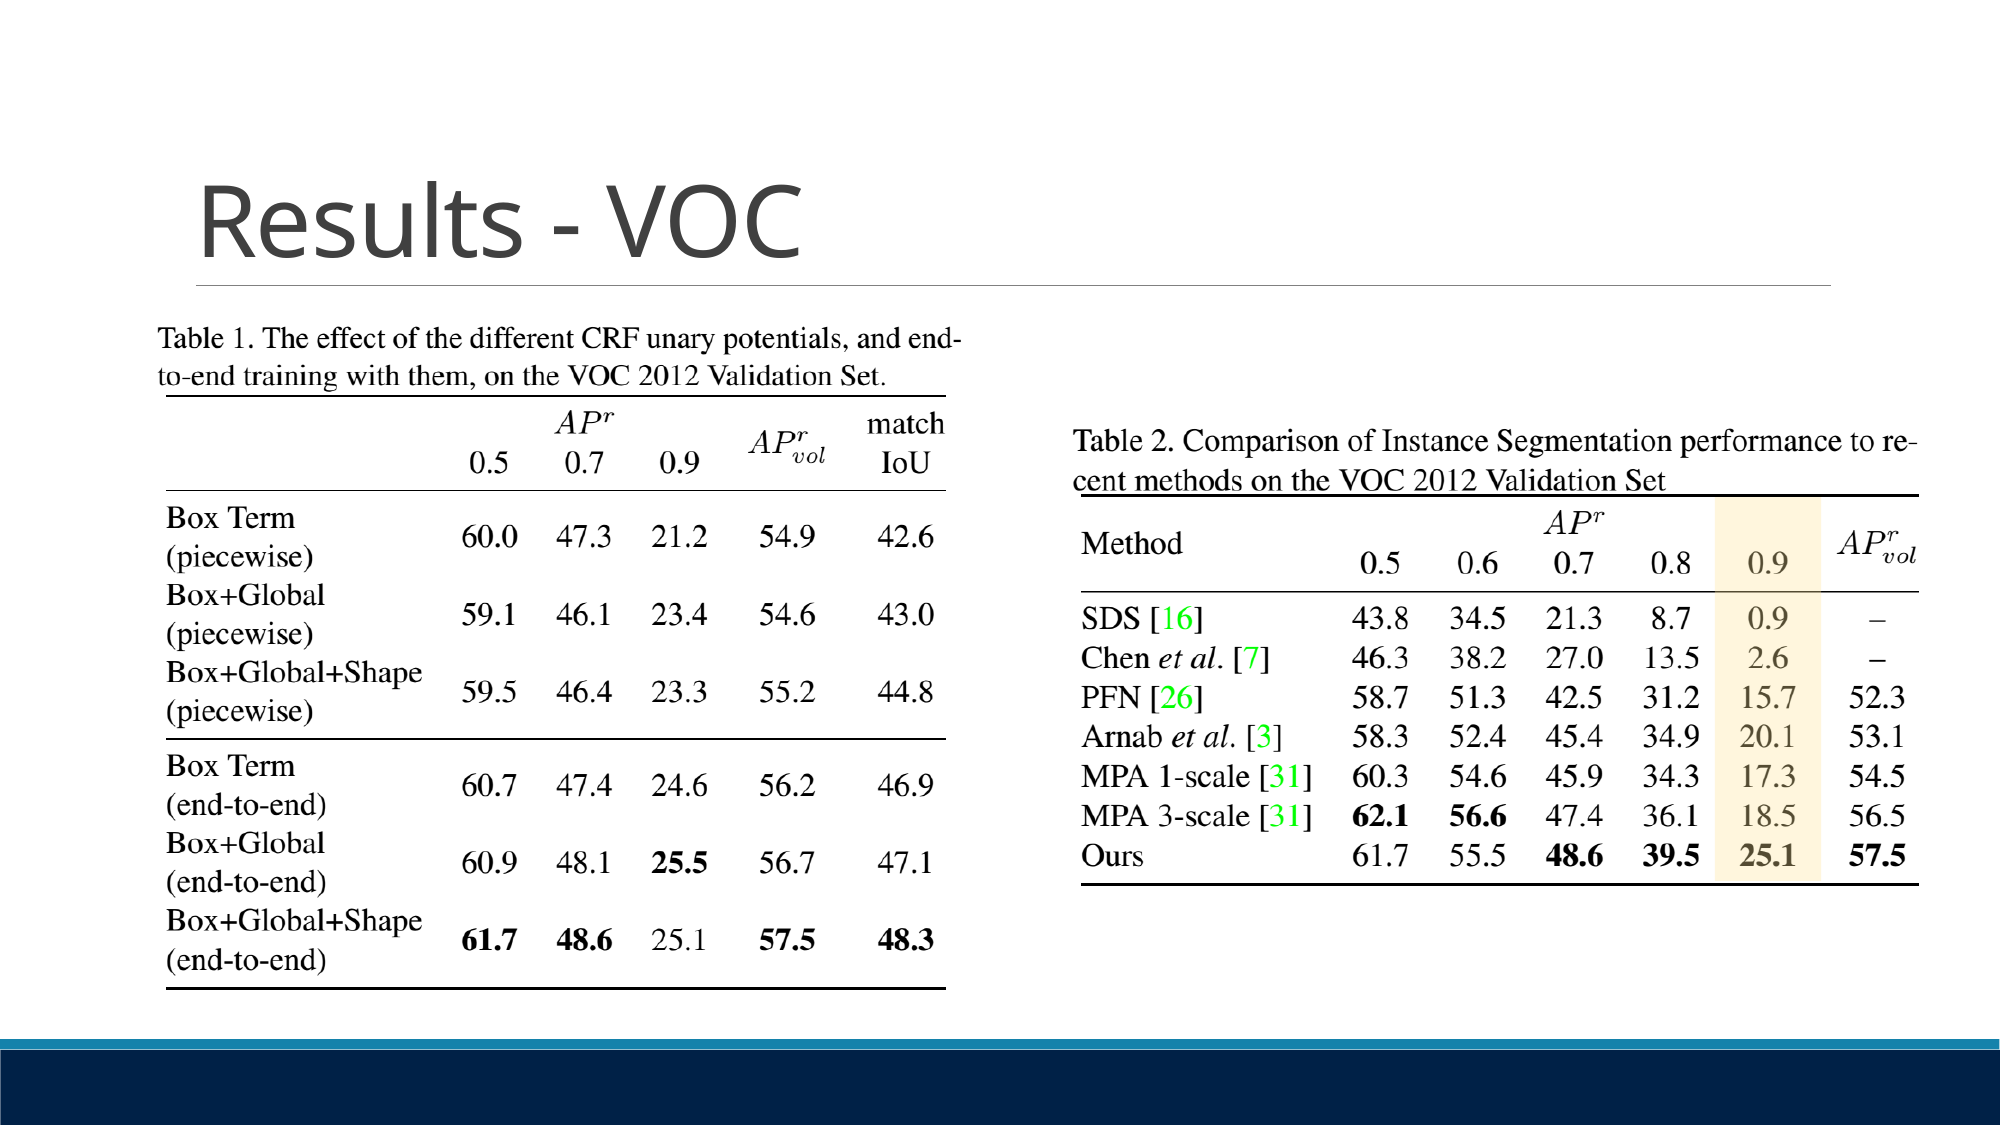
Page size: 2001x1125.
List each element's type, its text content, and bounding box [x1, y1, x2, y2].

picture [1050, 416, 1945, 899]
title Results - VOC [180, 47, 1830, 285]
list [136, 300, 985, 1015]
